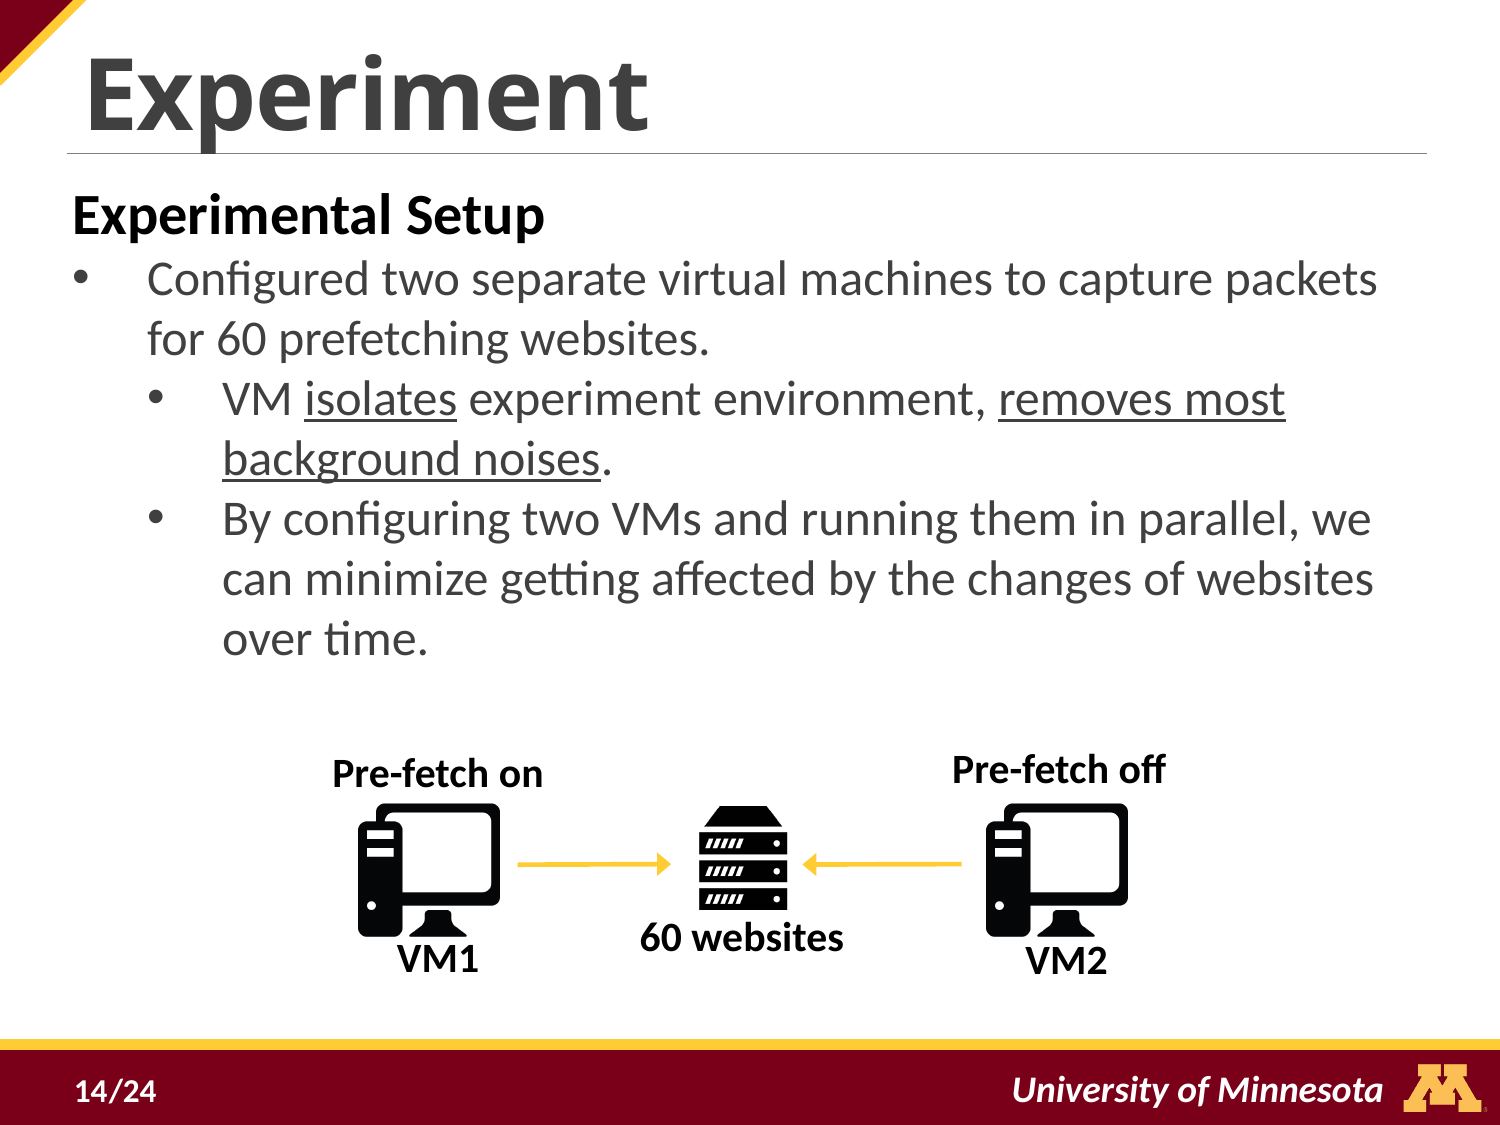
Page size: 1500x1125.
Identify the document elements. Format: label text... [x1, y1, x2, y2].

picture [986, 799, 1129, 942]
slide_number 14 [0, 1059, 123, 1120]
text_box Pre-fetch off [937, 734, 1182, 800]
text_box VM1 [382, 948, 495, 989]
text_box [428, 207, 460, 269]
text_box Experimental Setup Configured two separate virtual machines to capture packets for 60 prefetching websites. VM isolates experiment environment, removes most background noises. By configuring two VMs and running them in parallel, we can minimize getting affected by the changes of websites over time. [57, 168, 1429, 734]
picture [690, 806, 796, 911]
picture [357, 799, 500, 942]
text_box Experiment [67, 38, 1500, 159]
text_box 60 websites [624, 902, 860, 967]
text_box Pre-fetch on [317, 738, 559, 804]
text_box VM2 [1010, 948, 1123, 990]
